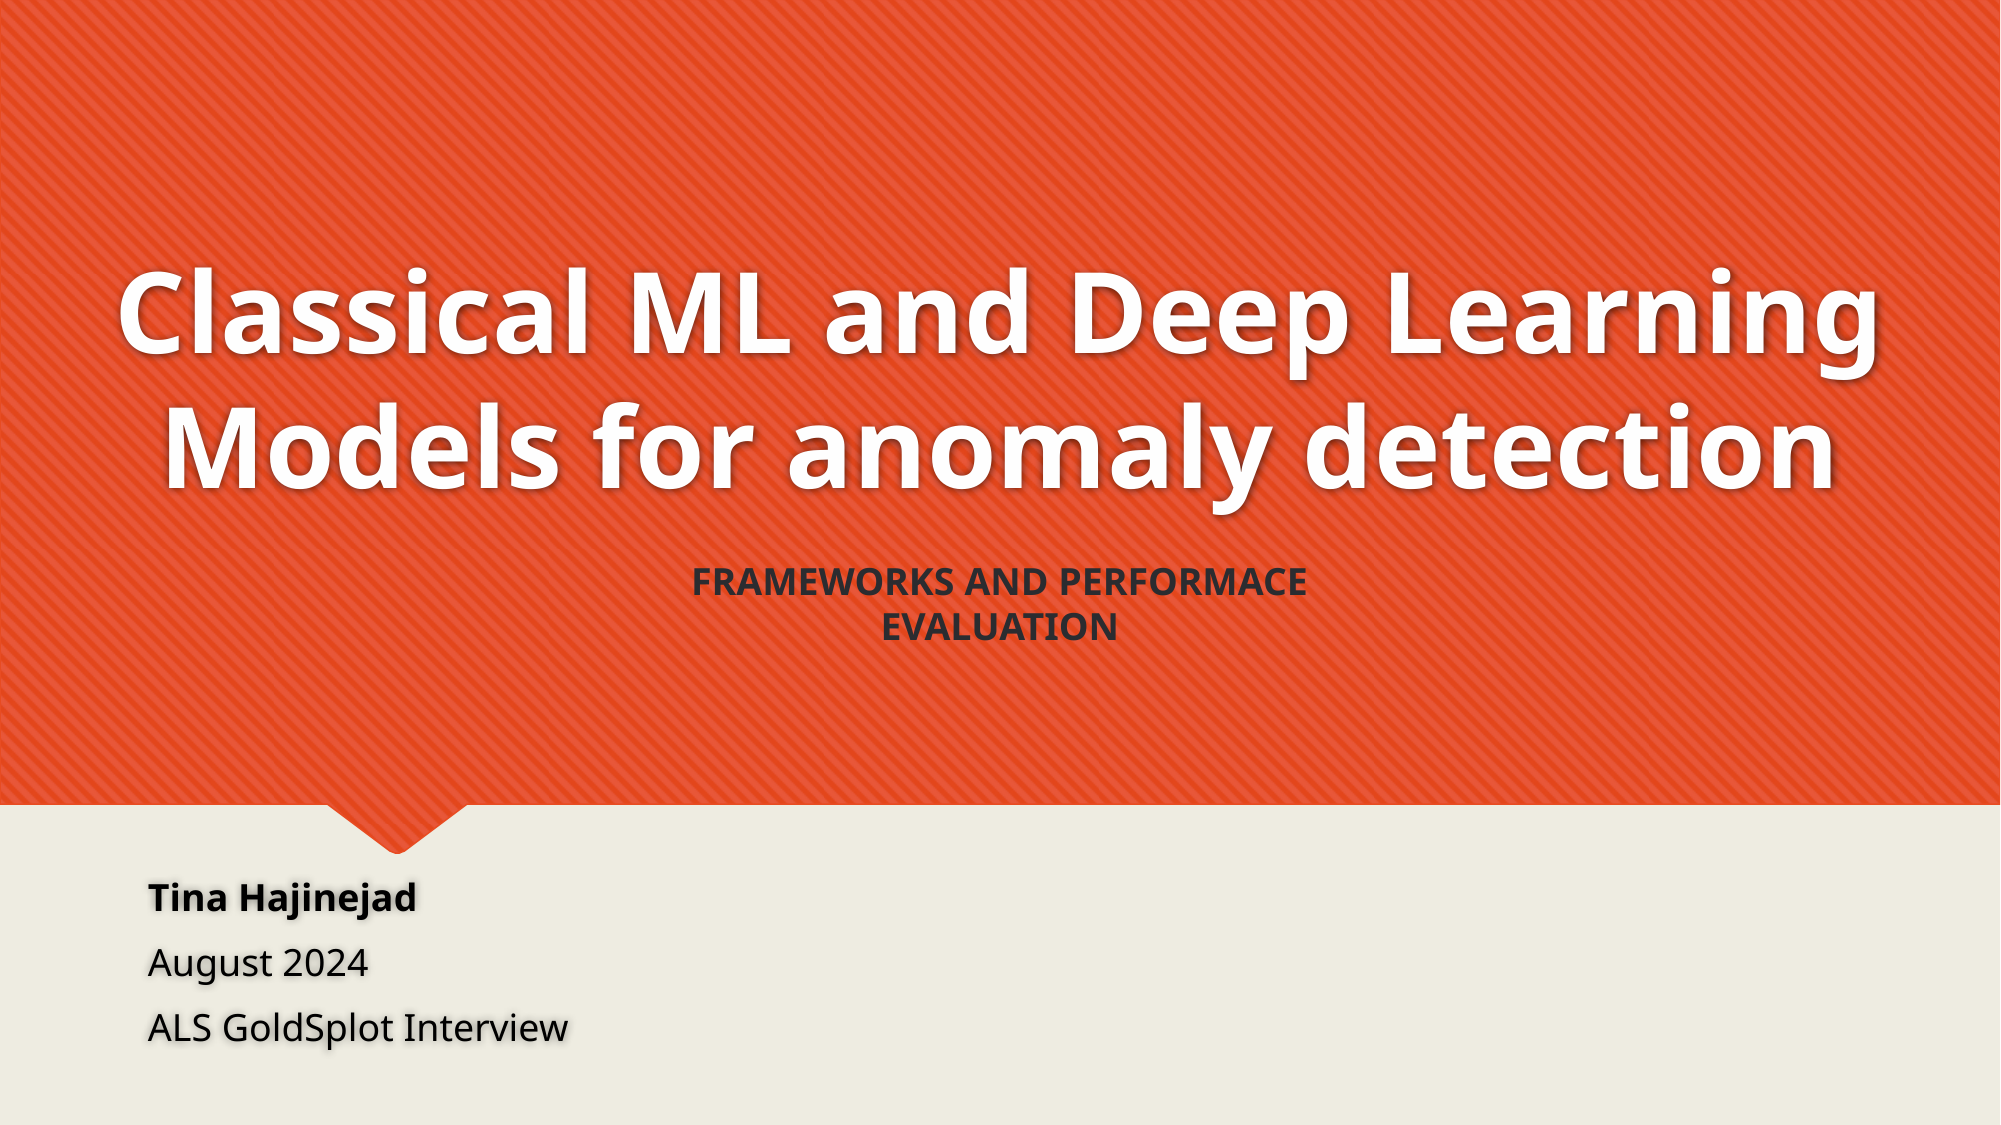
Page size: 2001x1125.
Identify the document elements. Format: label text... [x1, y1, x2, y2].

title Classical ML and Deep Learning Models for anomaly detection [92, 114, 1908, 519]
subtitle Tina Hajinejad August 2024 ALS GoldSplot Interview [132, 866, 1868, 1066]
text_box FRAMEWORKS AND PERFORMACE EVALUATION [556, 551, 1444, 656]
